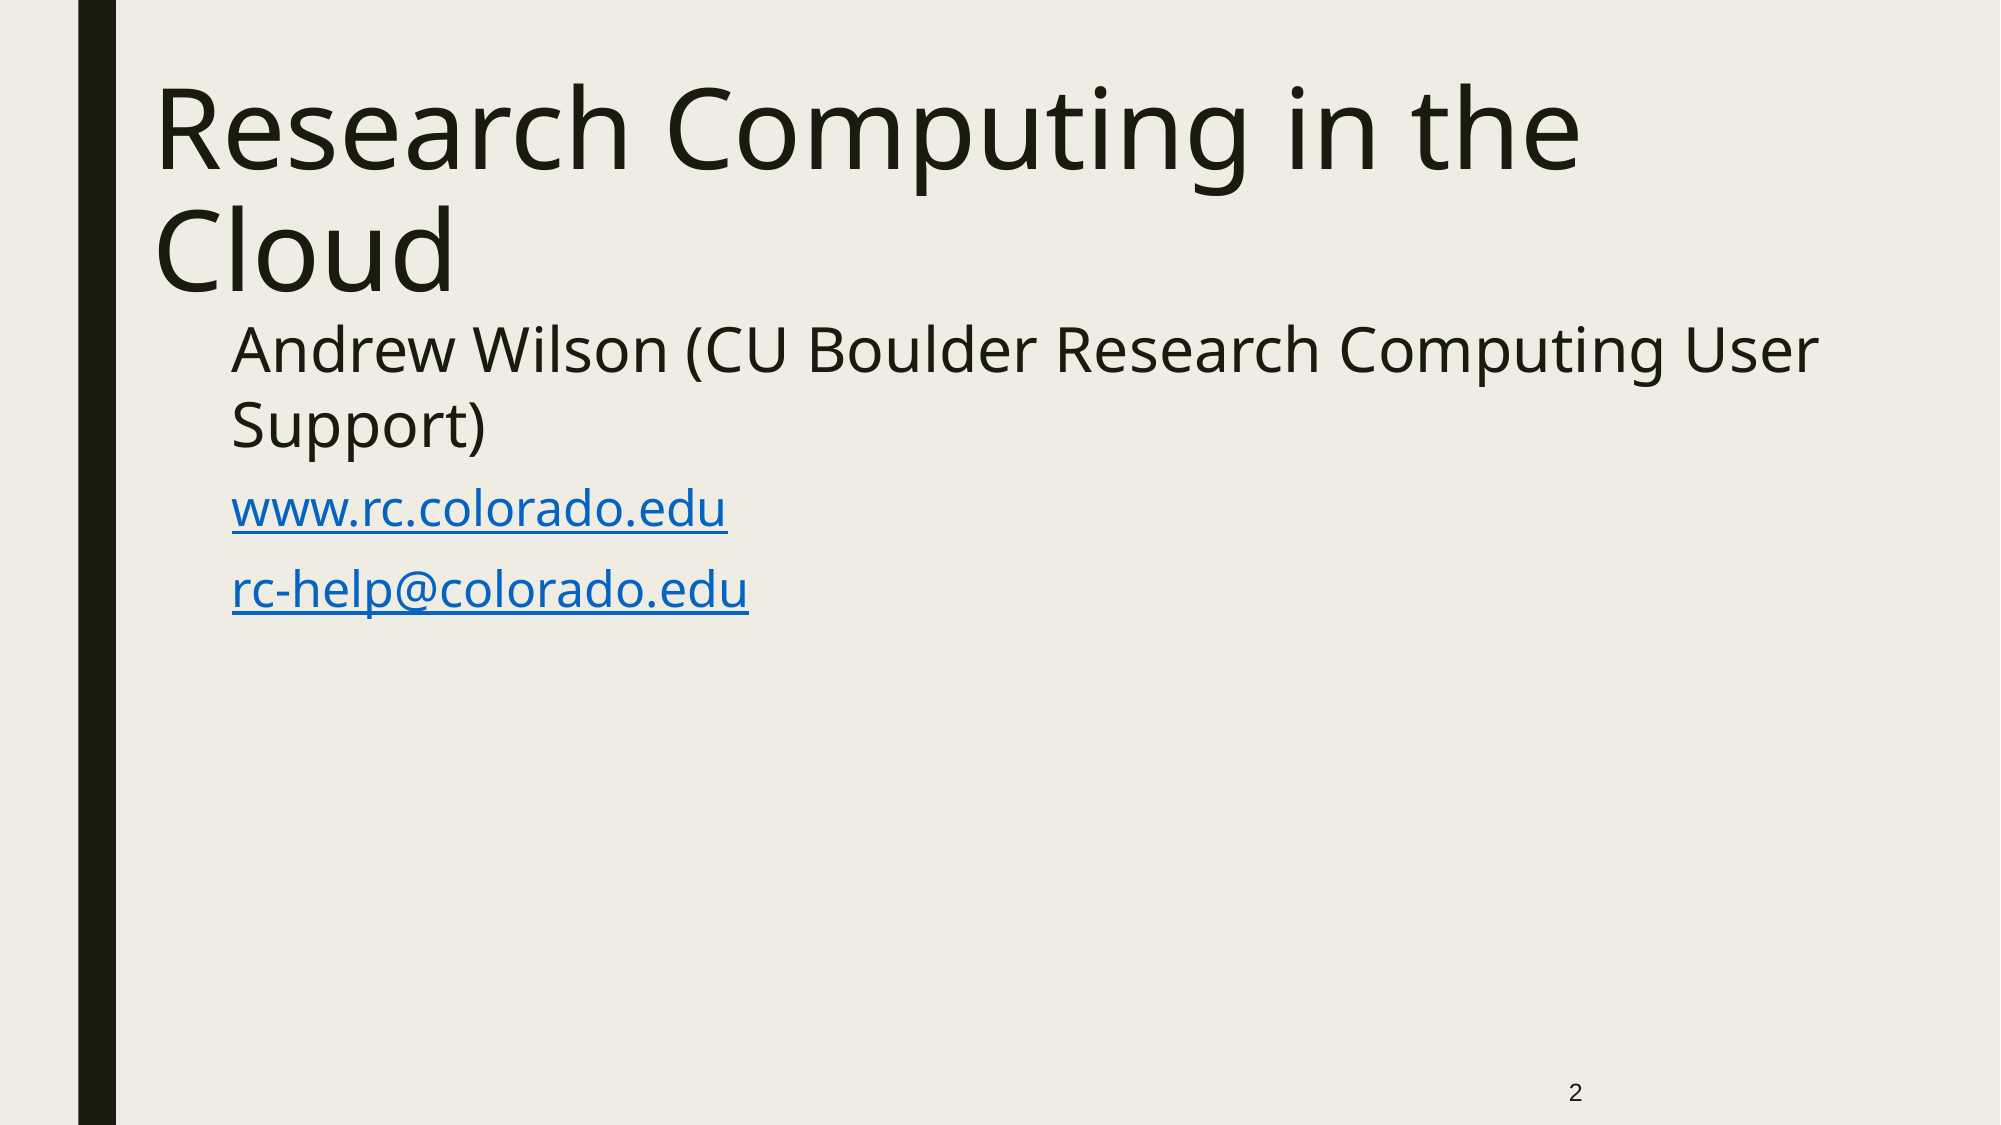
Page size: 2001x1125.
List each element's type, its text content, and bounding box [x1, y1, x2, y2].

title Research Computing in the Cloud [137, 85, 1863, 303]
slide_number 2 [1553, 1058, 1816, 1125]
list Andrew Wilson (CU Boulder Research Computing User Support) www.rc.colorado.edu rc-help@colorado.edu [216, 302, 1942, 980]
